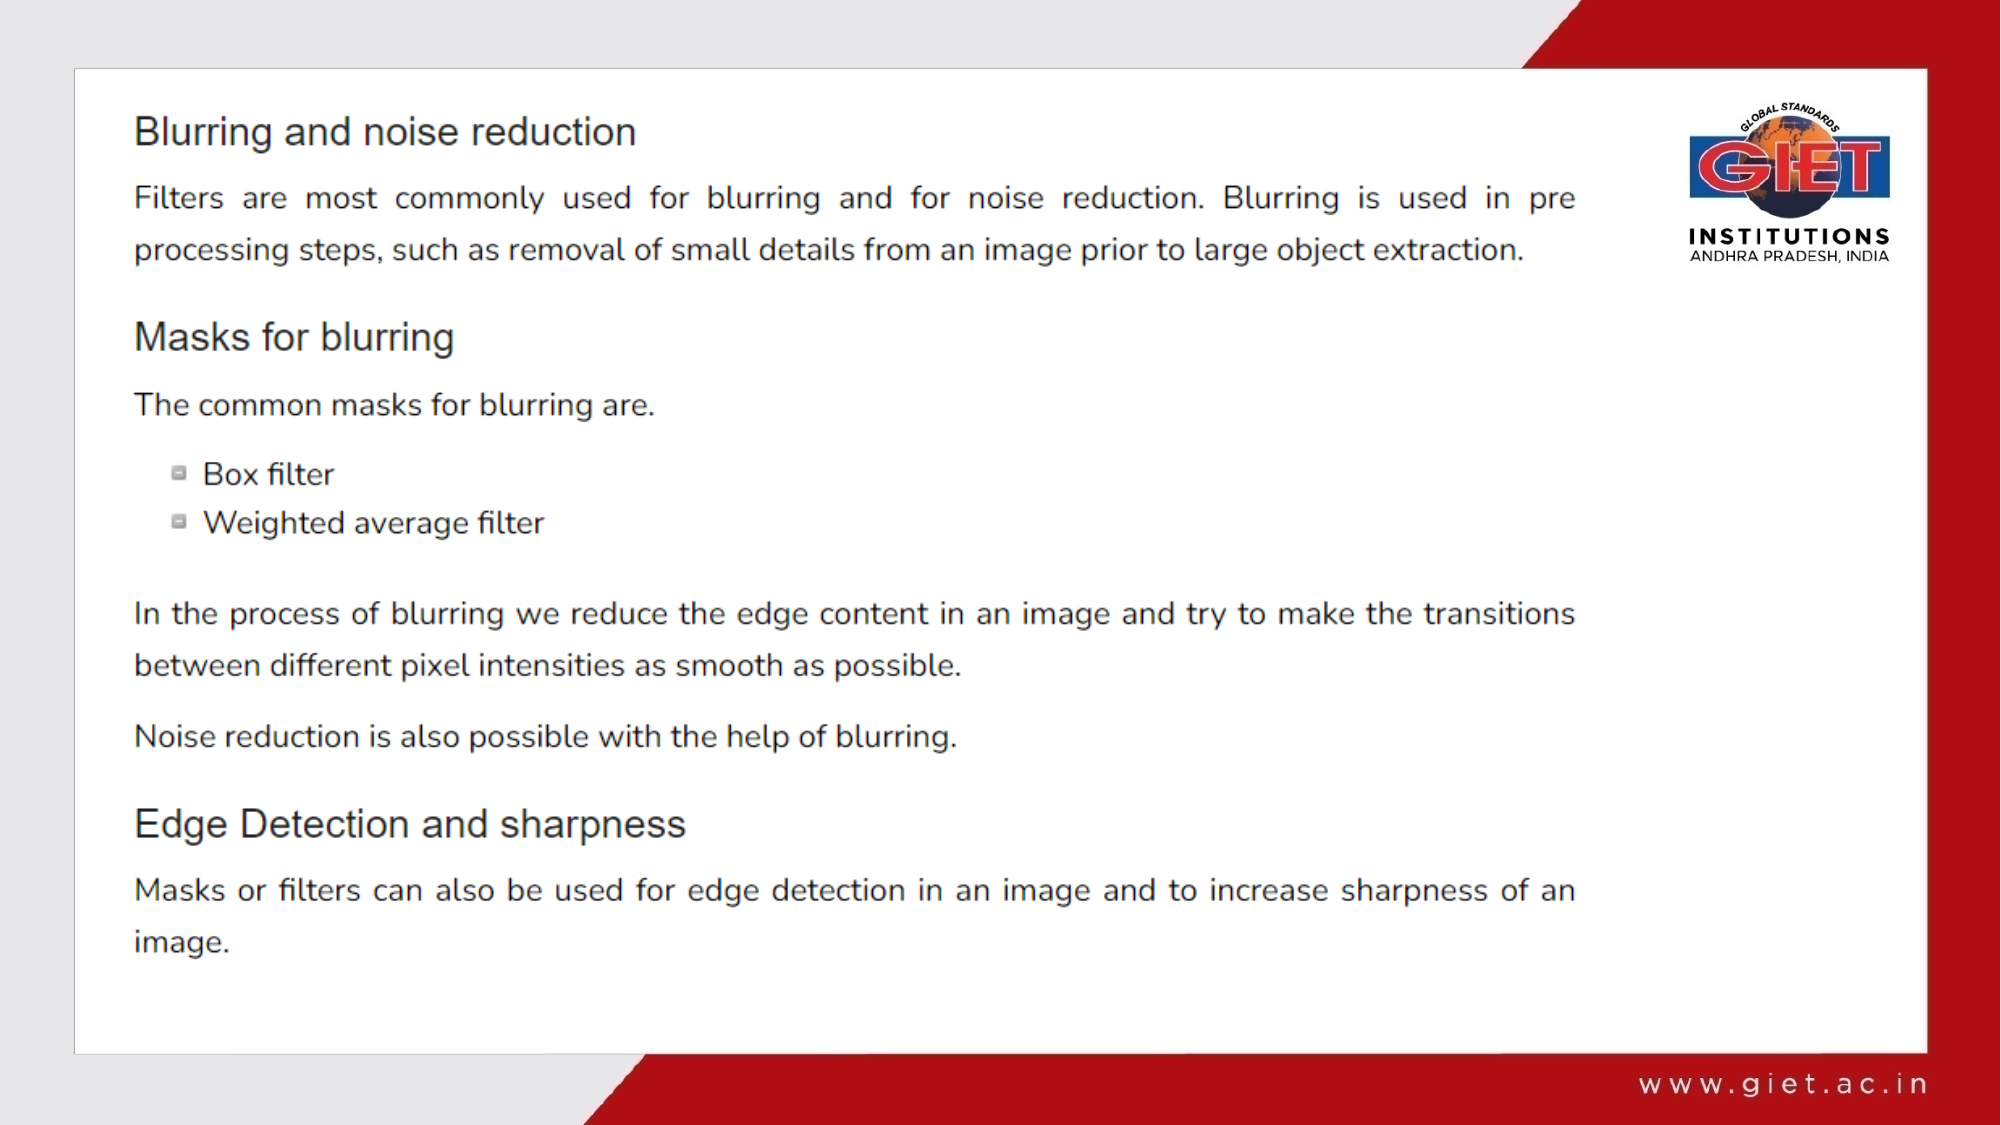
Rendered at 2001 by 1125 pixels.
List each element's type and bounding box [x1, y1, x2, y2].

picture [0, 0, 2001, 1125]
list [109, 97, 1606, 977]
